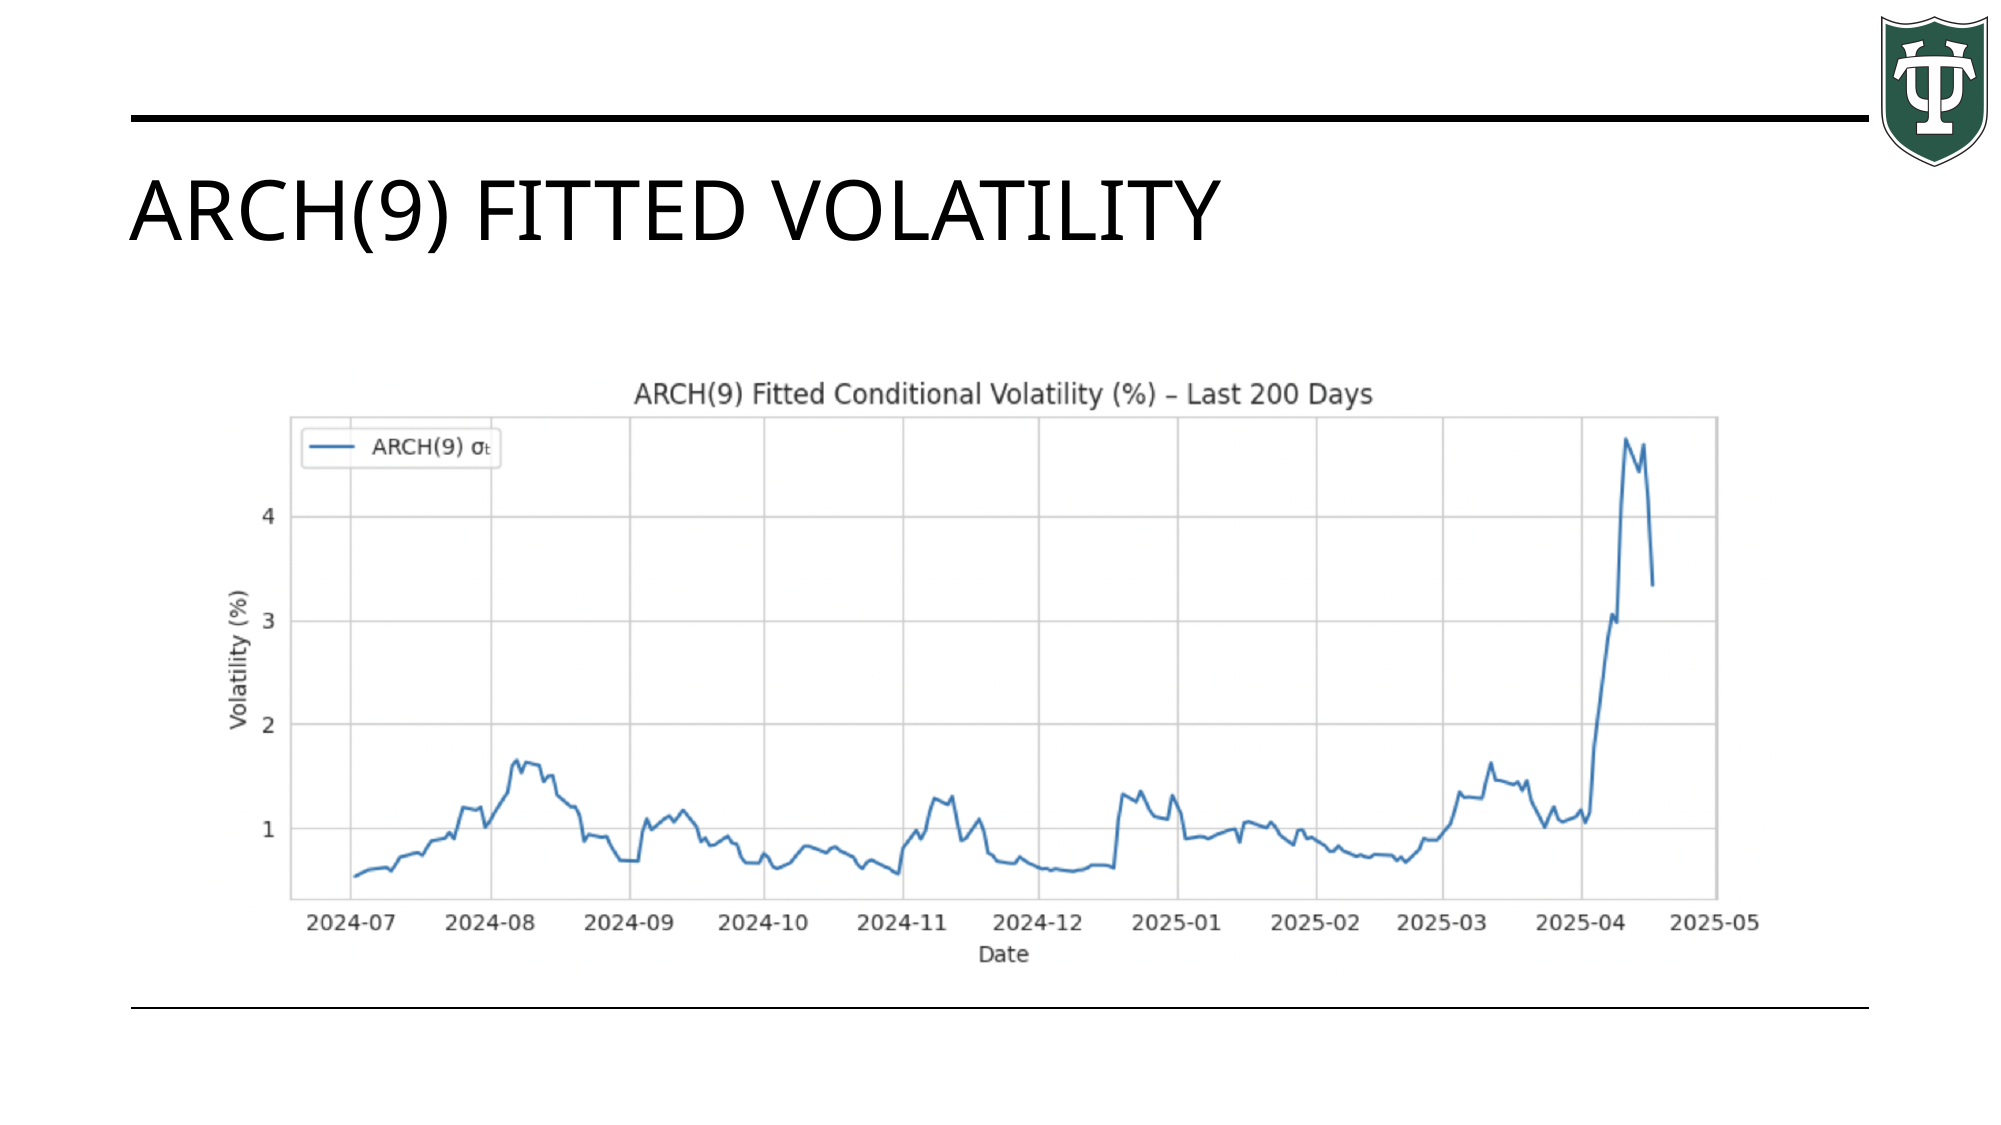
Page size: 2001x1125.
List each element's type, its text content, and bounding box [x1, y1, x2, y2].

picture [1881, 16, 1988, 167]
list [206, 364, 1778, 979]
title ARCH(9) Fitted Volatility [114, 149, 1869, 365]
